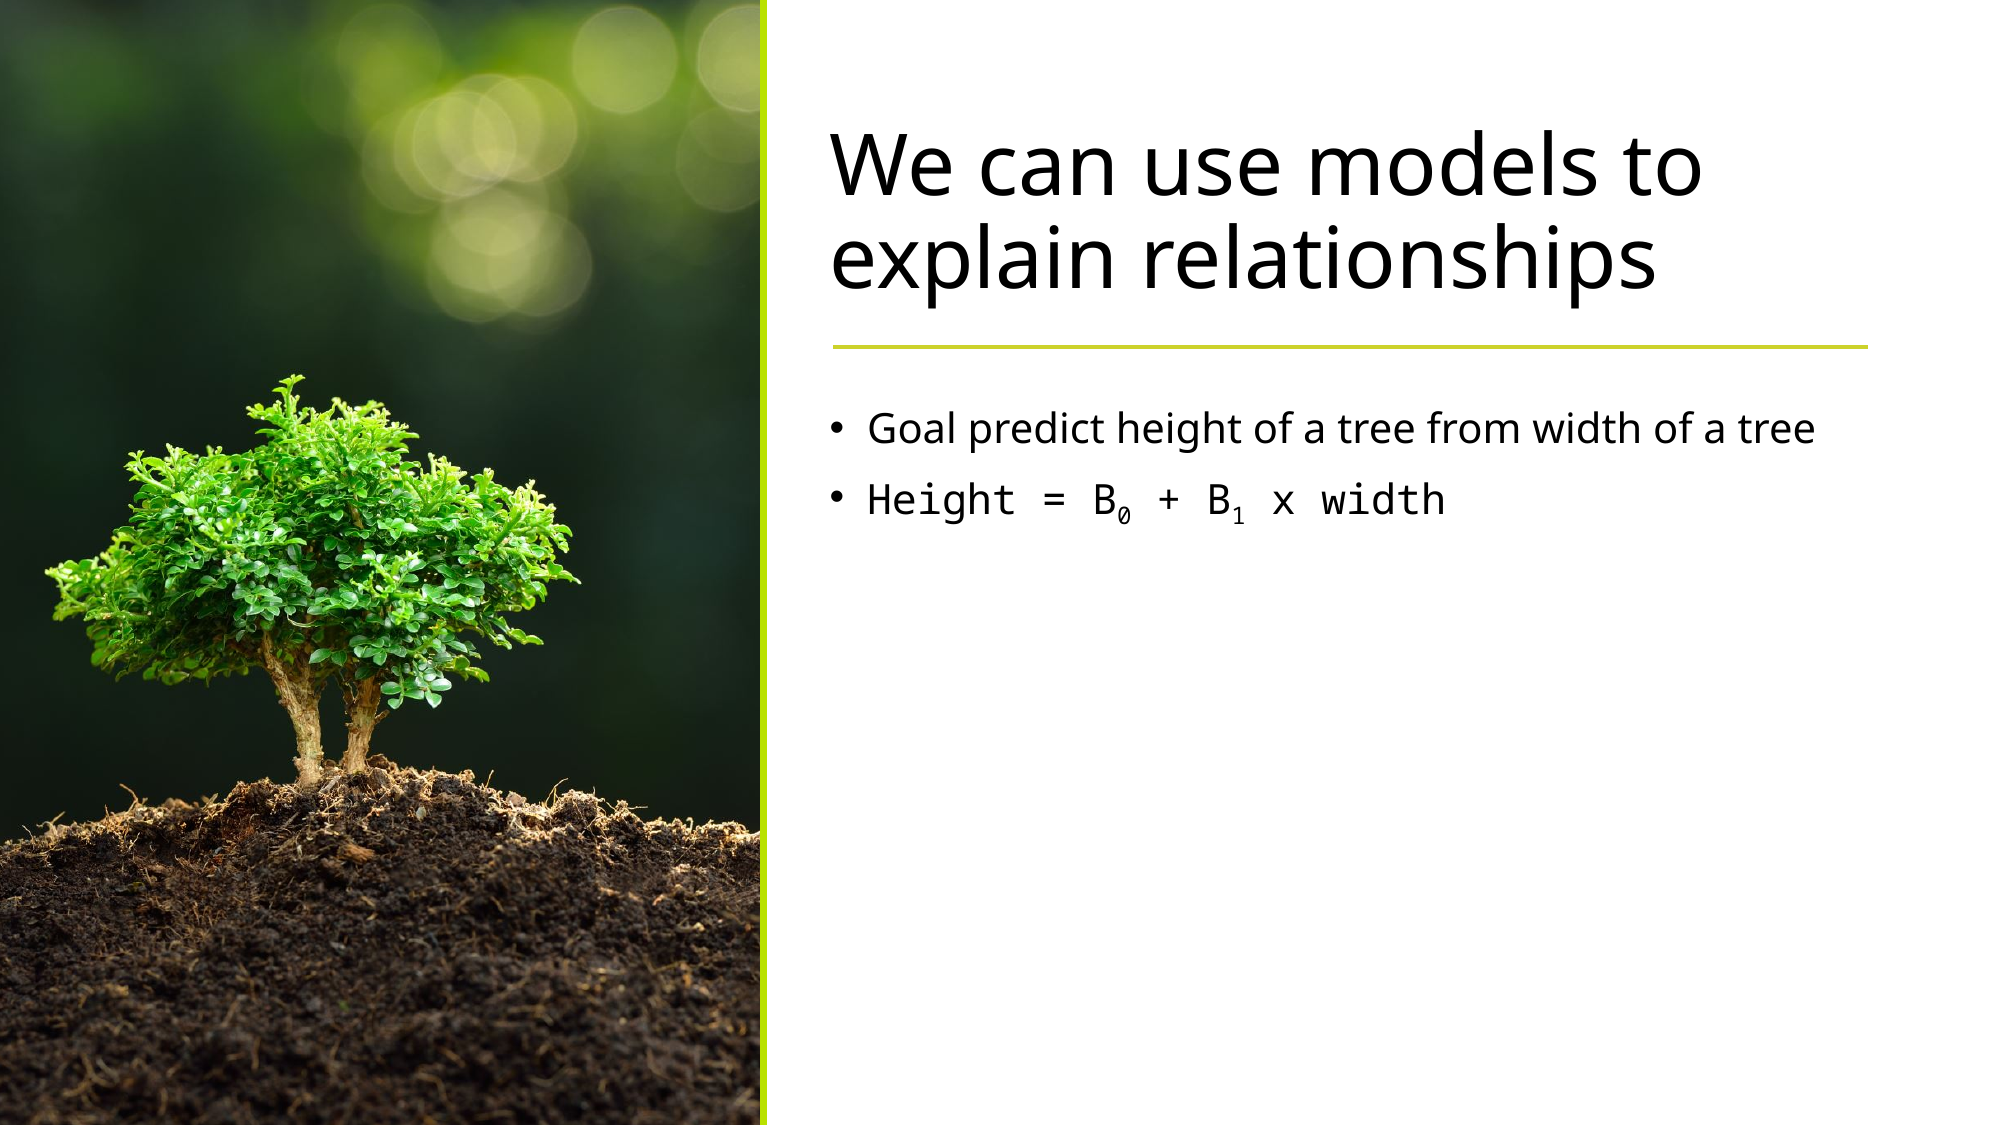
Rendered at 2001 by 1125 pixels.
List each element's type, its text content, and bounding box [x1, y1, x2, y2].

picture [0, 0, 761, 1125]
list Goal predict height of a tree from width of a tree Height = B0 + B1 x width [814, 399, 1895, 1021]
title We can use models to explain relationships [814, 103, 1895, 315]
